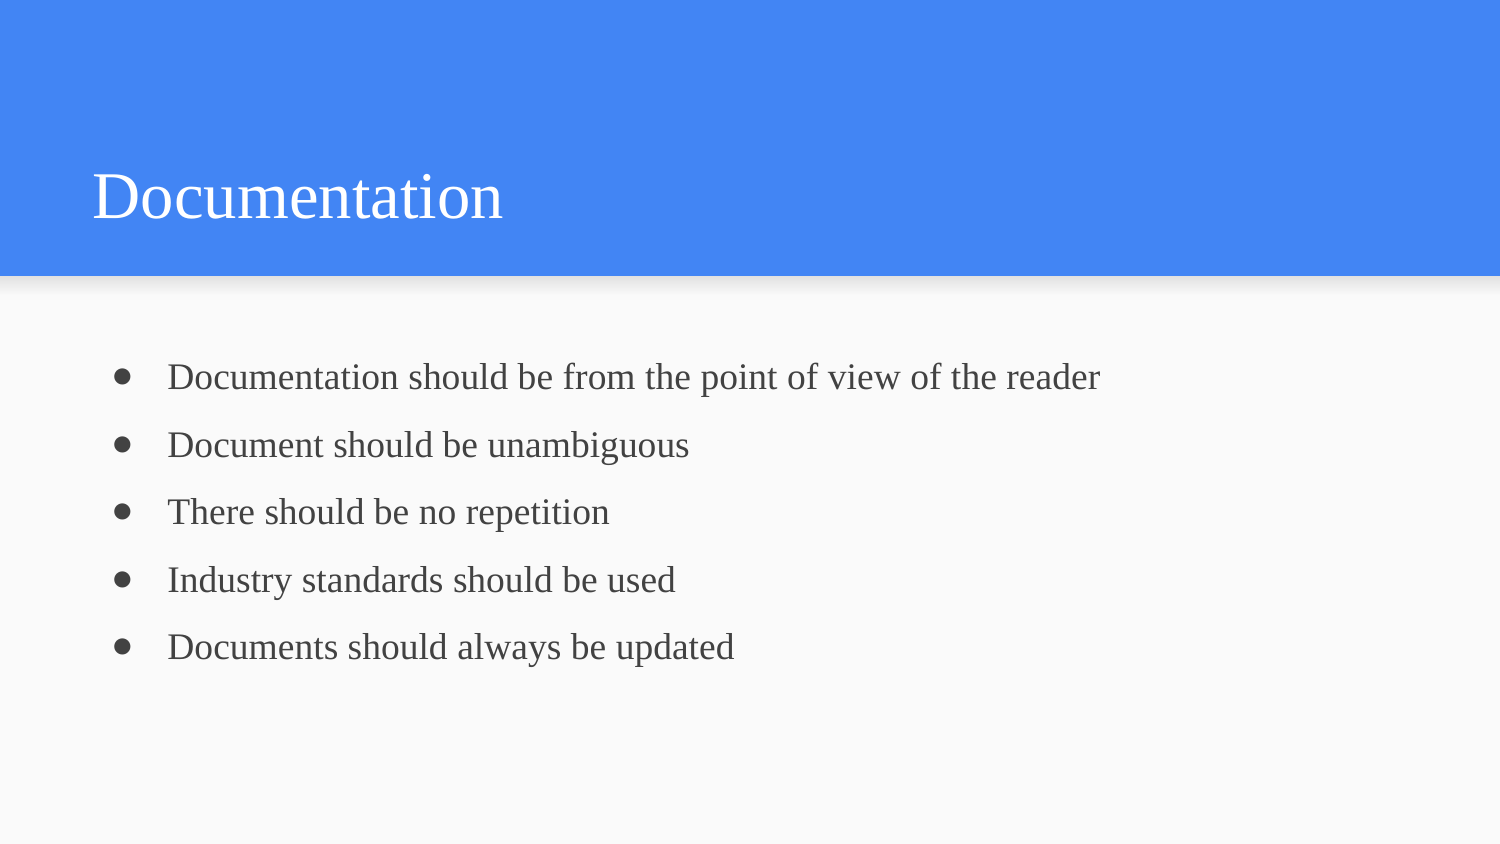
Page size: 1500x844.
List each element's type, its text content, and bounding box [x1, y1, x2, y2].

title Documentation [77, 121, 1427, 248]
list Documentation should be from the point of view of the reader Document should be unambiguous There should be no repetition Industry standards should be used Documents should always be updated [77, 314, 1427, 760]
